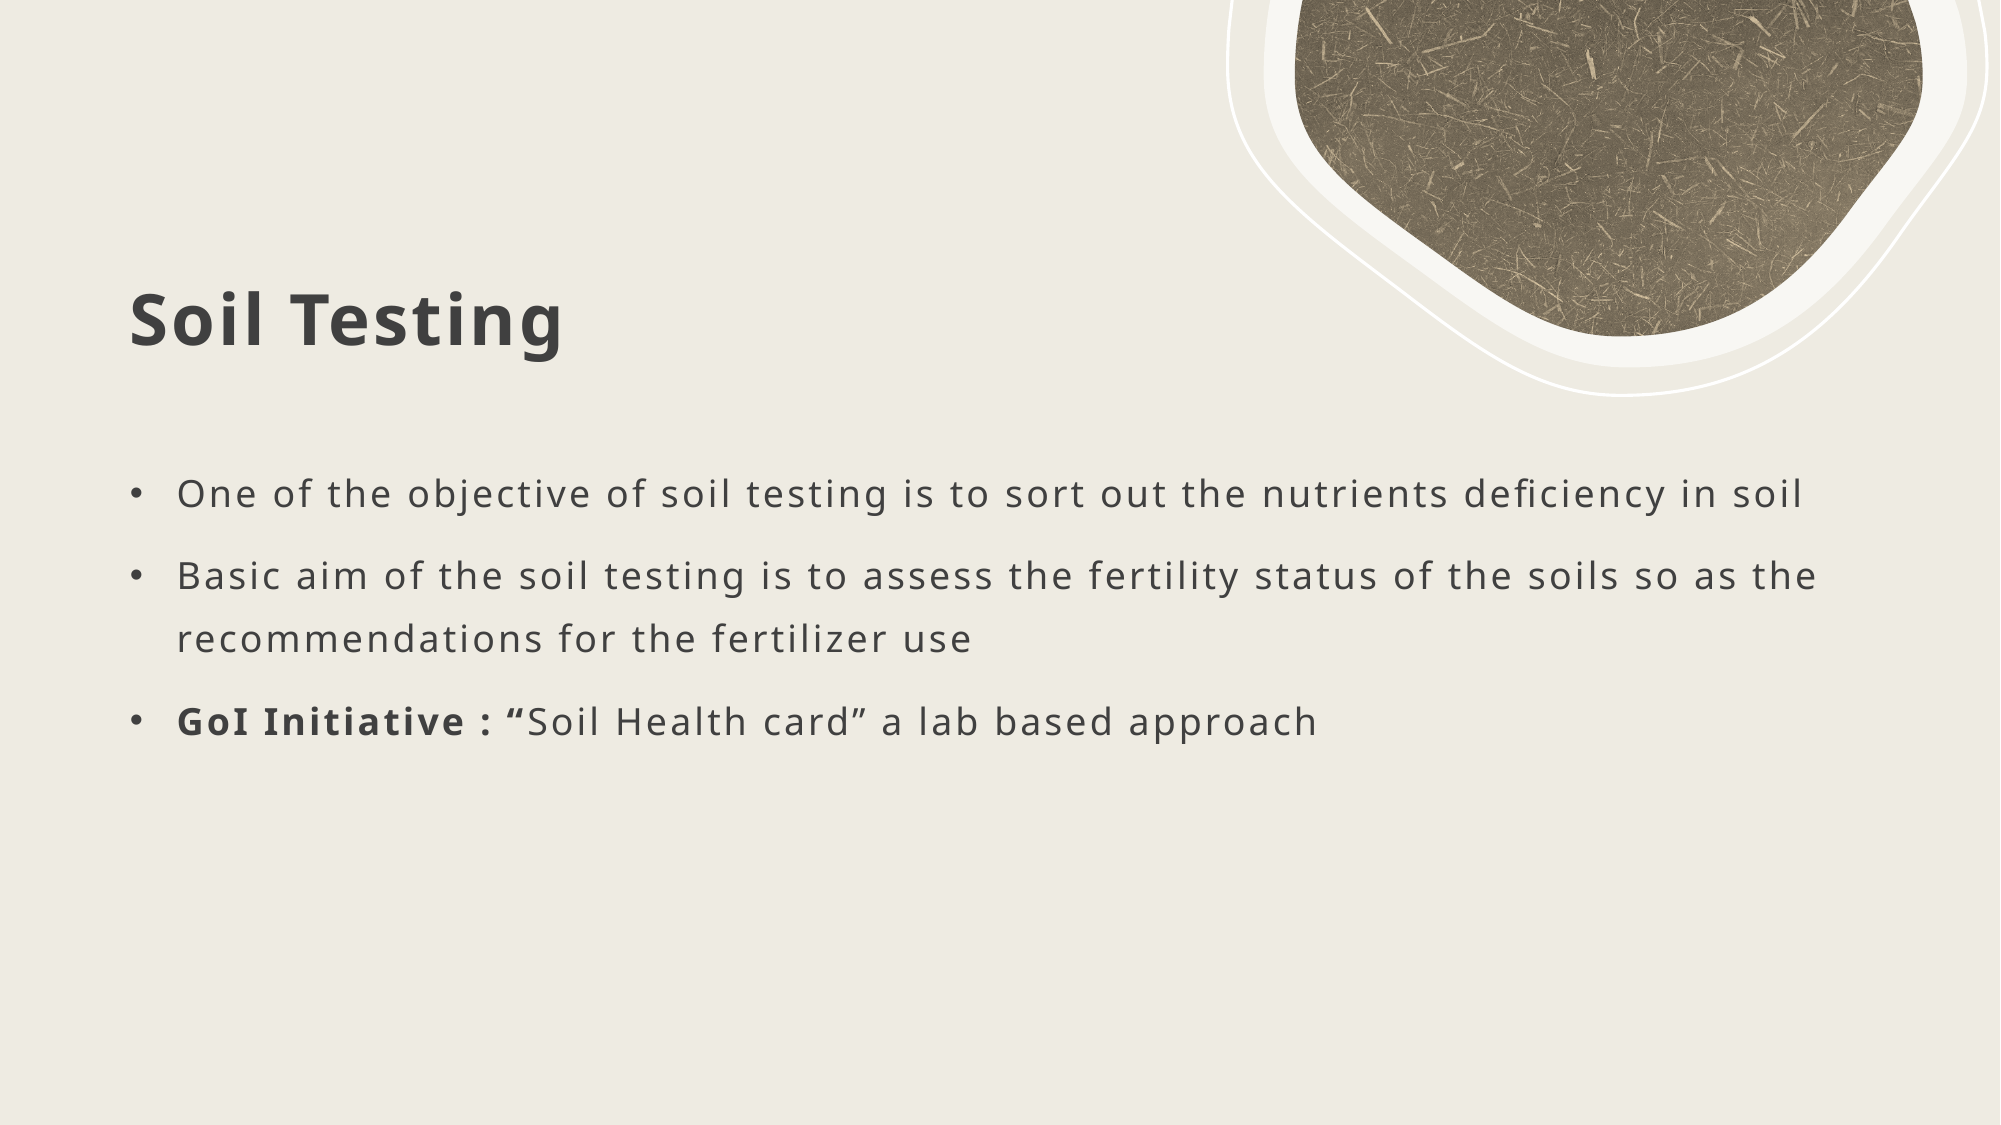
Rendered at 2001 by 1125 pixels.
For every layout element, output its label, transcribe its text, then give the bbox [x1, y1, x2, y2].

list One of the objective of soil testing is to sort out the nutrients deficiency in soil Basic aim of the soil testing is to assess the fertility status of the soils so as the recommendations for the fertilizer use GoI Initiative : “Soil Health card” a lab based approach [111, 433, 1889, 979]
title Soil Testing [111, 72, 1244, 375]
